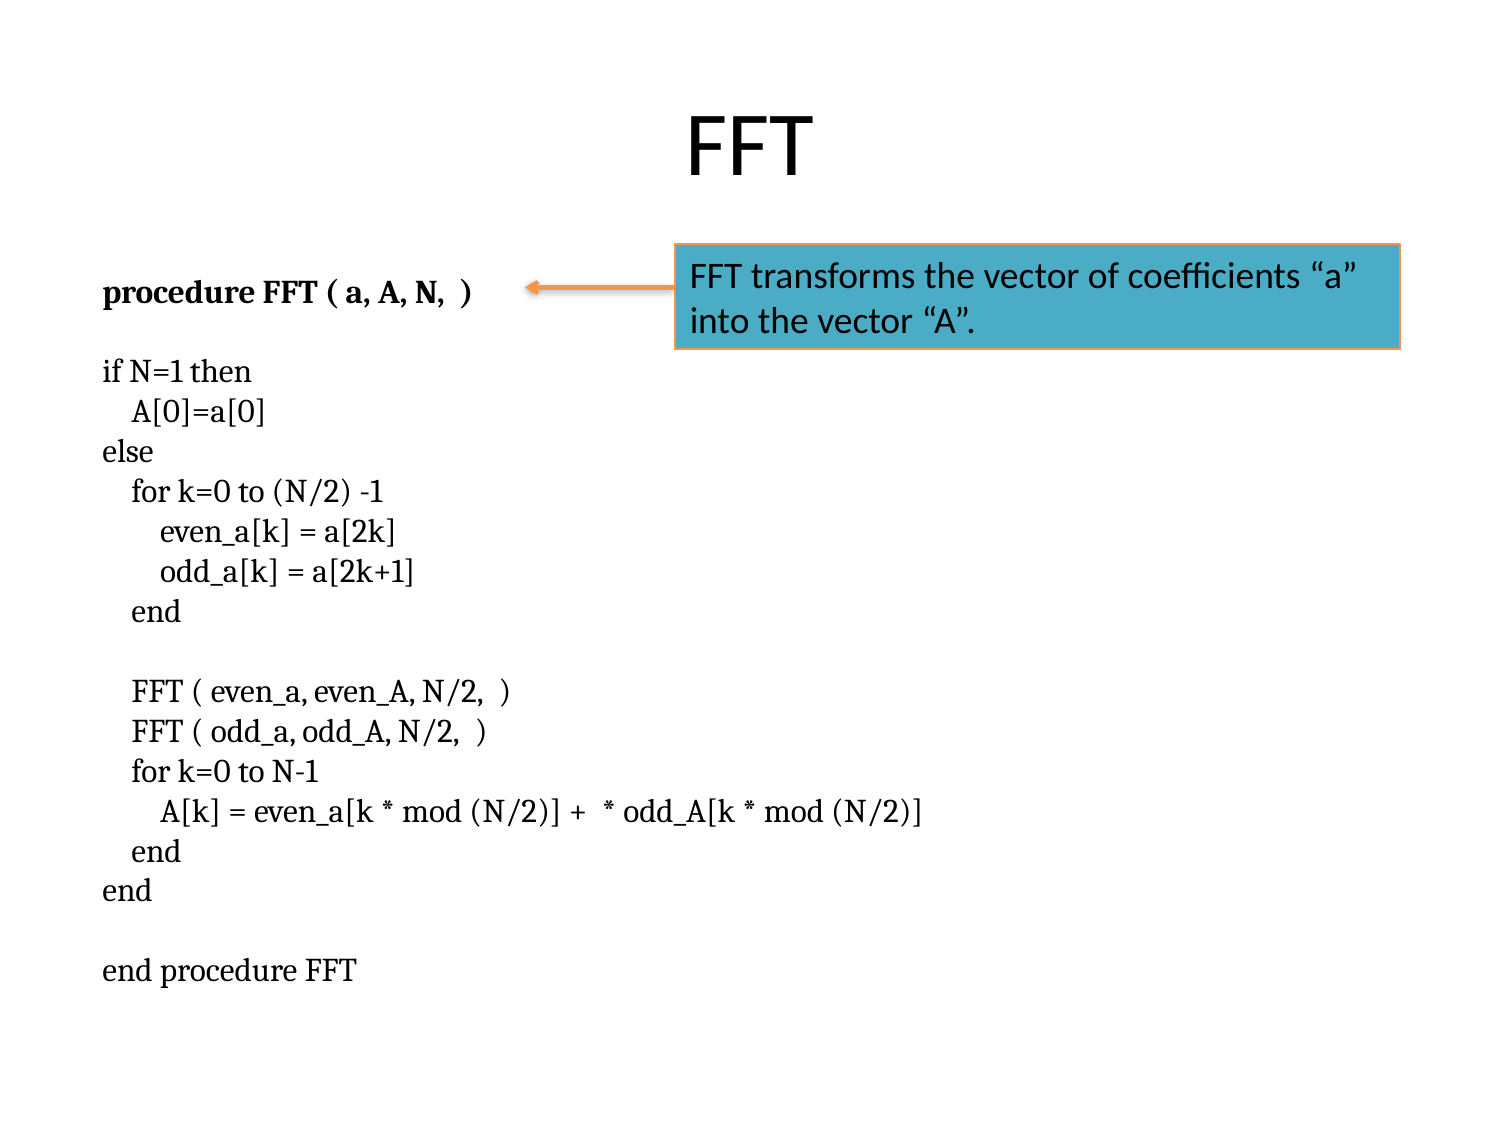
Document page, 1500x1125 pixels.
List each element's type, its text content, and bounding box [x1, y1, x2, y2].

title FFT [75, 45, 1425, 233]
text_box FFT transforms the vector of coefficients “a” into the vector “A”. [675, 243, 1400, 349]
